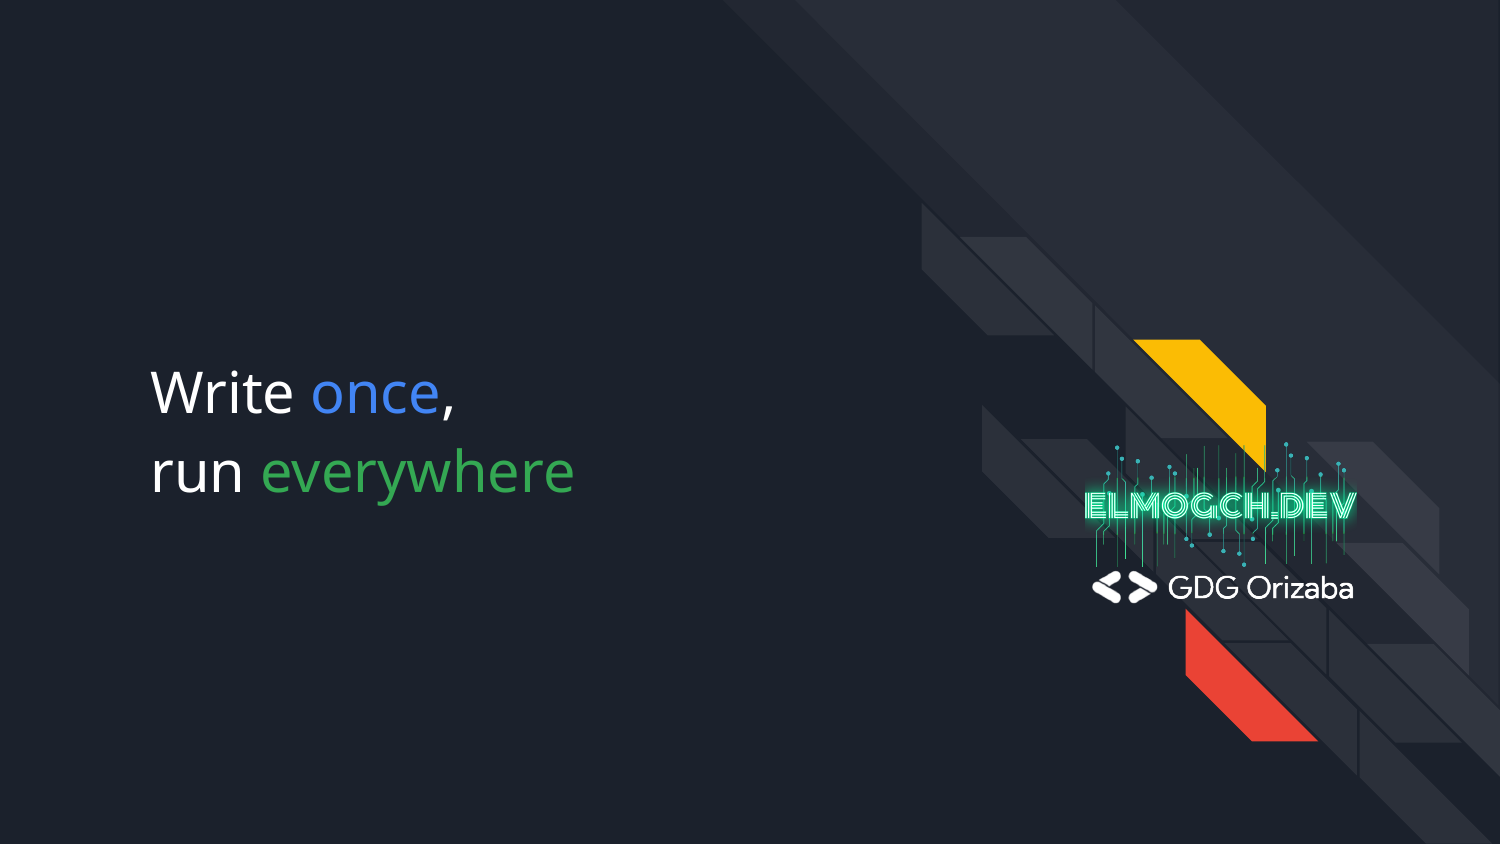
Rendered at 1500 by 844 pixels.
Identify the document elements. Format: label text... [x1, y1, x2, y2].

title Write once, run everywhere [135, 336, 966, 526]
picture [1085, 442, 1357, 629]
